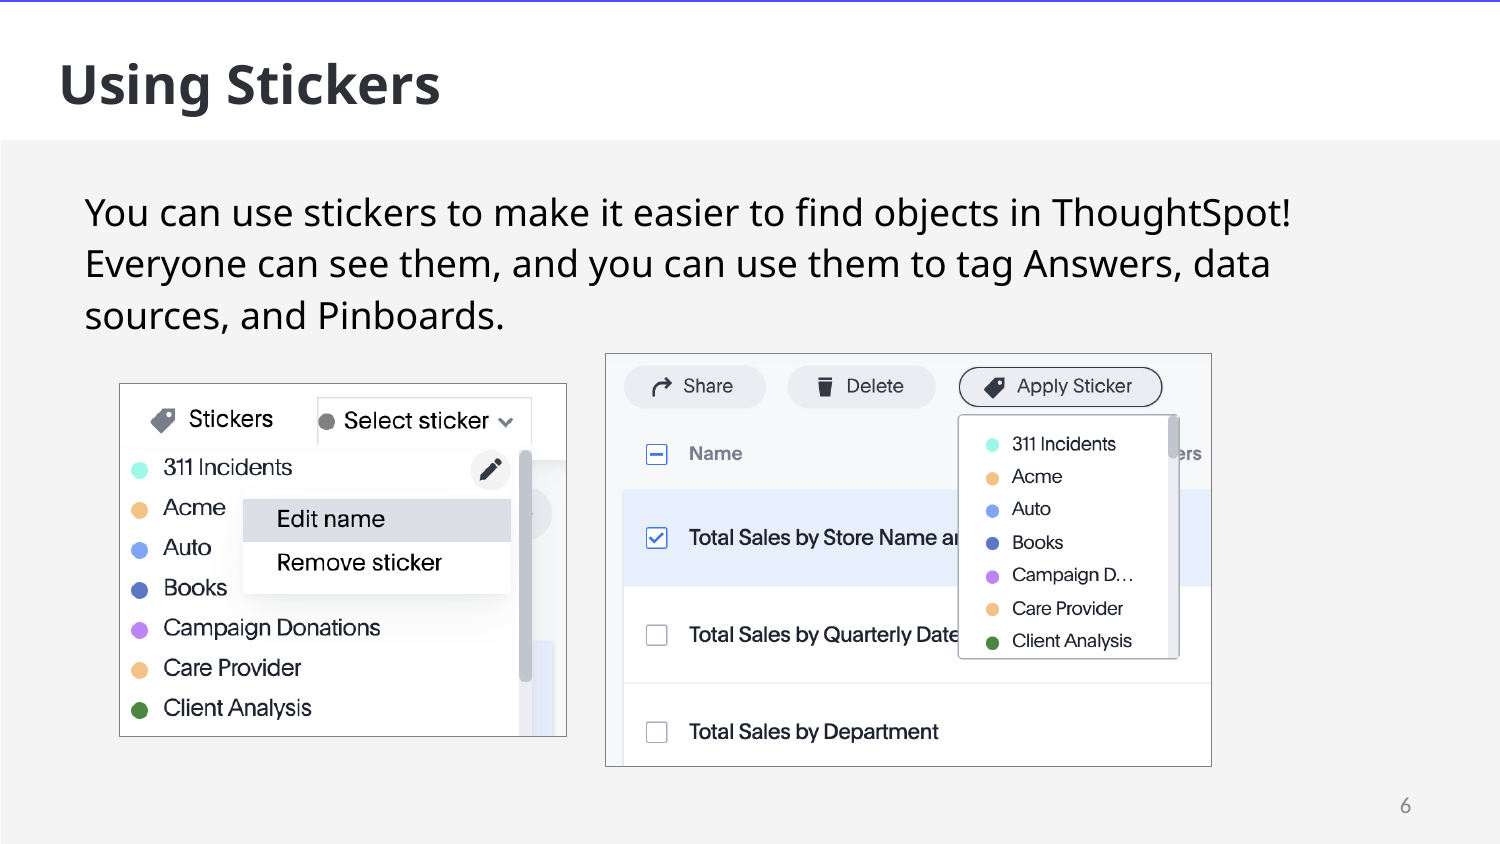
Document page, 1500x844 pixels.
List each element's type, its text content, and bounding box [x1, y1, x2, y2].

list You can use stickers to make it easier to find objects in ThoughtSpot! Everyone can see them, and you can use them to tag Answers, data sources, and Pinboards. [65, 174, 1348, 530]
picture [605, 352, 1212, 767]
picture [119, 382, 567, 737]
title Using Stickers [43, 12, 1468, 154]
slide_number 6 [1074, 782, 1425, 827]
